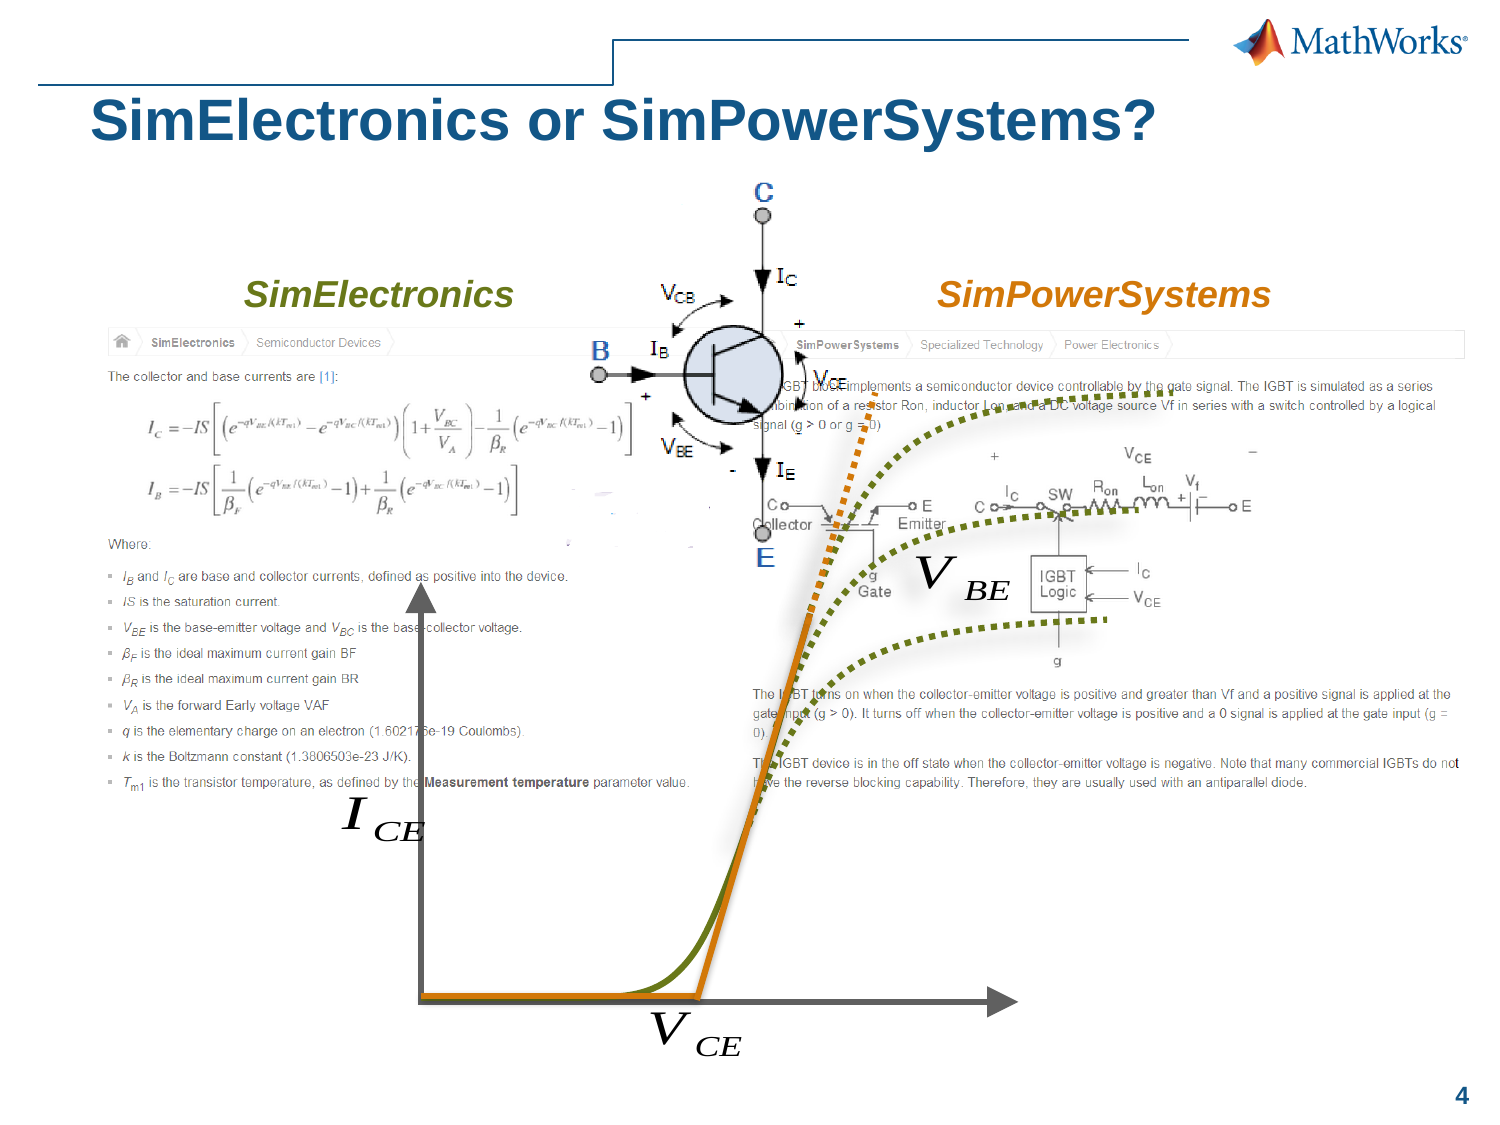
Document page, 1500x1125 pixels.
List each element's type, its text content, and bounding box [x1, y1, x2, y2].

title SimElectronics or SimPowerSystems? [75, 75, 1400, 238]
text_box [337, 581, 1019, 1063]
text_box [421, 614, 814, 1000]
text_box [88, 310, 541, 813]
text_box SimPowerSystems [922, 262, 1287, 321]
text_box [805, 392, 878, 624]
picture [1226, 7, 1483, 78]
picture [546, 174, 847, 576]
text_box SimElectronics [229, 262, 530, 308]
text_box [852, 323, 1476, 797]
